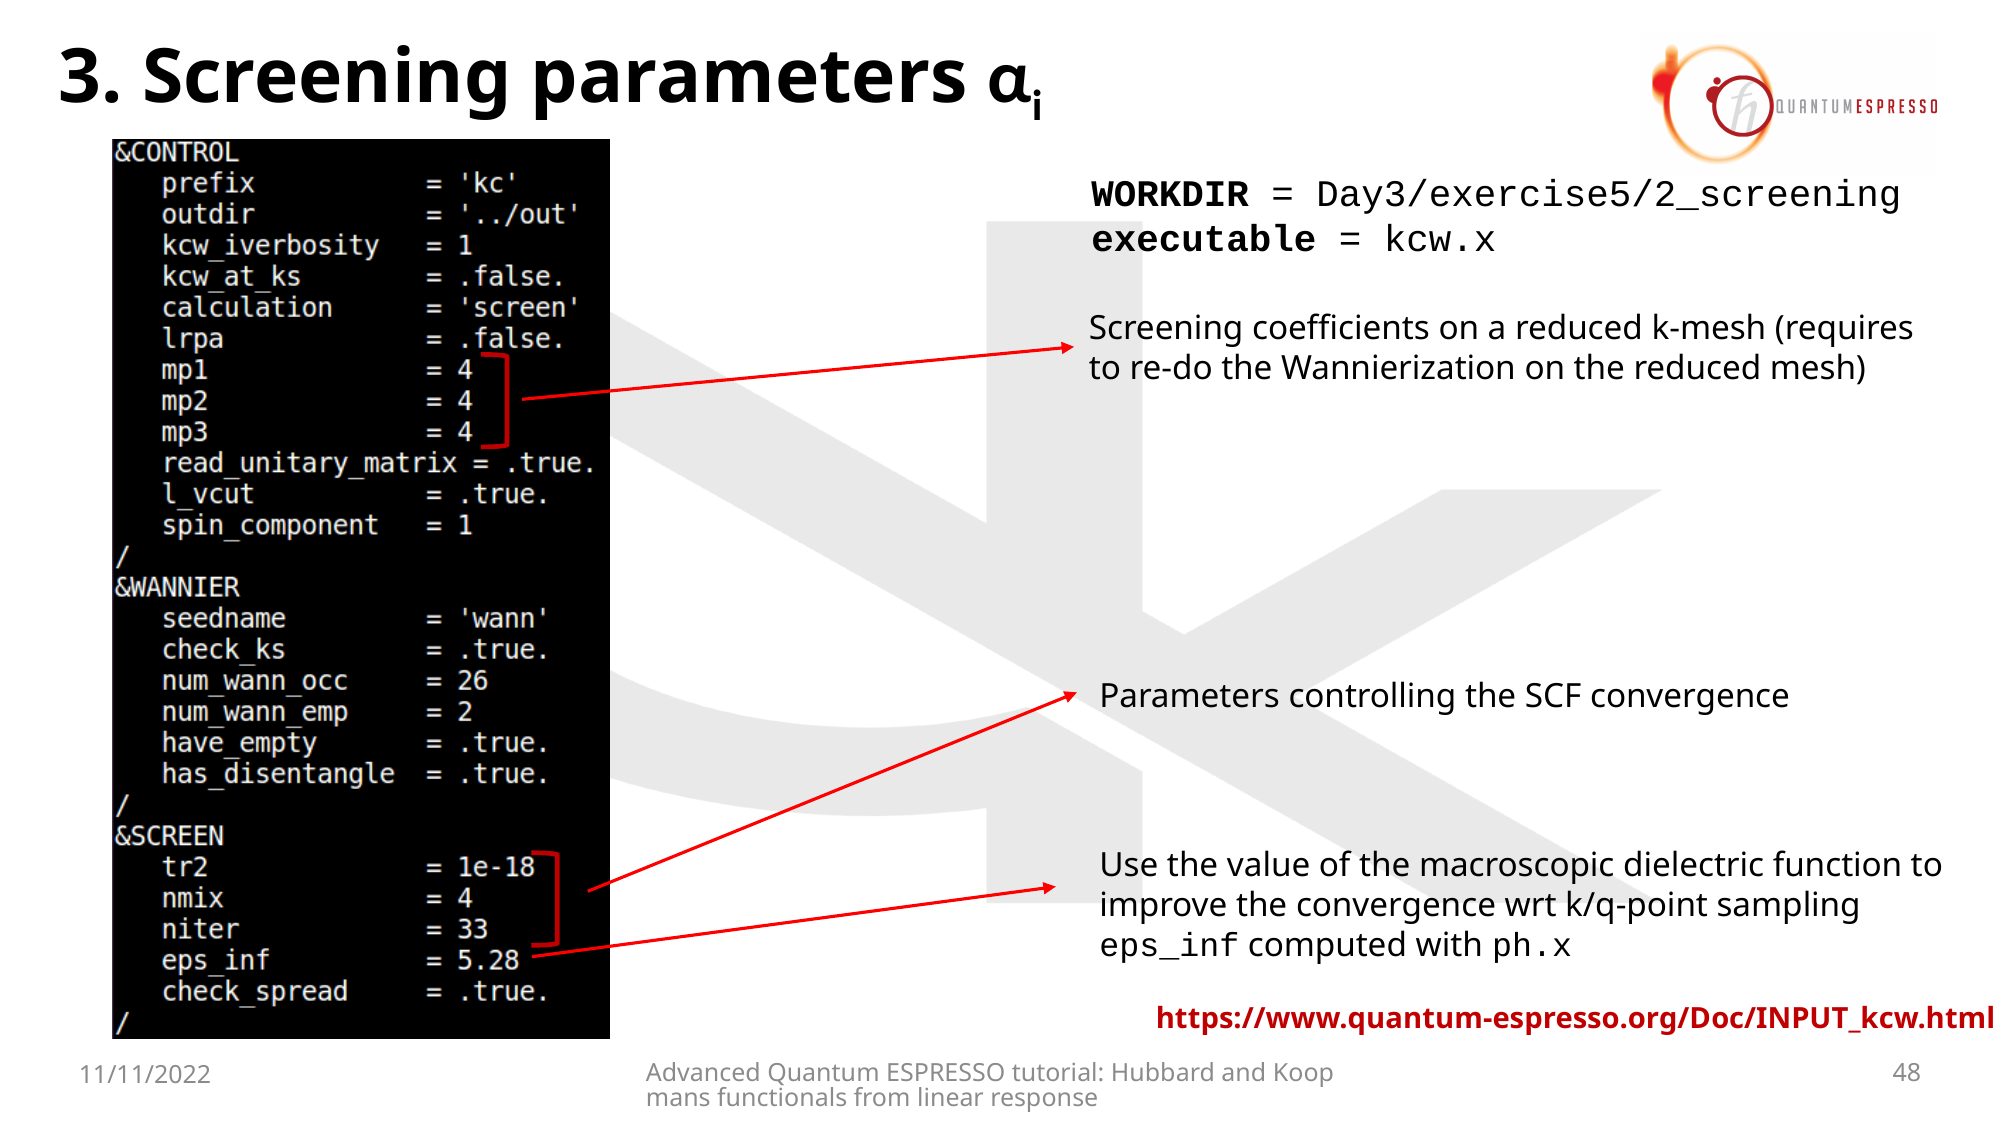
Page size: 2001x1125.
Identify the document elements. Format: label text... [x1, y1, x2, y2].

text_box WORKDIR = Day3/exercise5/2_screening executable = kcw.x [1076, 161, 1917, 267]
text_box https://www.quantum-espresso.org/Doc/INPUT_kcw.html [1140, 992, 2000, 1042]
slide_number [63, 1028, 514, 1119]
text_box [531, 886, 1056, 957]
slide_number 48 [1486, 1042, 1937, 1119]
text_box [521, 346, 1075, 400]
text_box Parameters controlling the SCF convergence [1084, 666, 1919, 722]
text_box 3. Screening parameters αi [43, 19, 1426, 162]
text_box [587, 692, 1077, 892]
text_box Use the value of the macroscopic dielectric function to improve the convergence wrt k/q-point sampling eps_inf computed with ph.x [1084, 835, 2000, 971]
text_box Screening coefficients on a reduced k-mesh (requires to re-do the Wannierization on the reduced mesh) [1074, 298, 1998, 394]
picture [1641, 33, 1937, 175]
footer Advanced Quantum ESPRESSO tutorial: Hubbard and Koopmans functionals from linear response [630, 1028, 1370, 1119]
picture [112, 139, 610, 1039]
